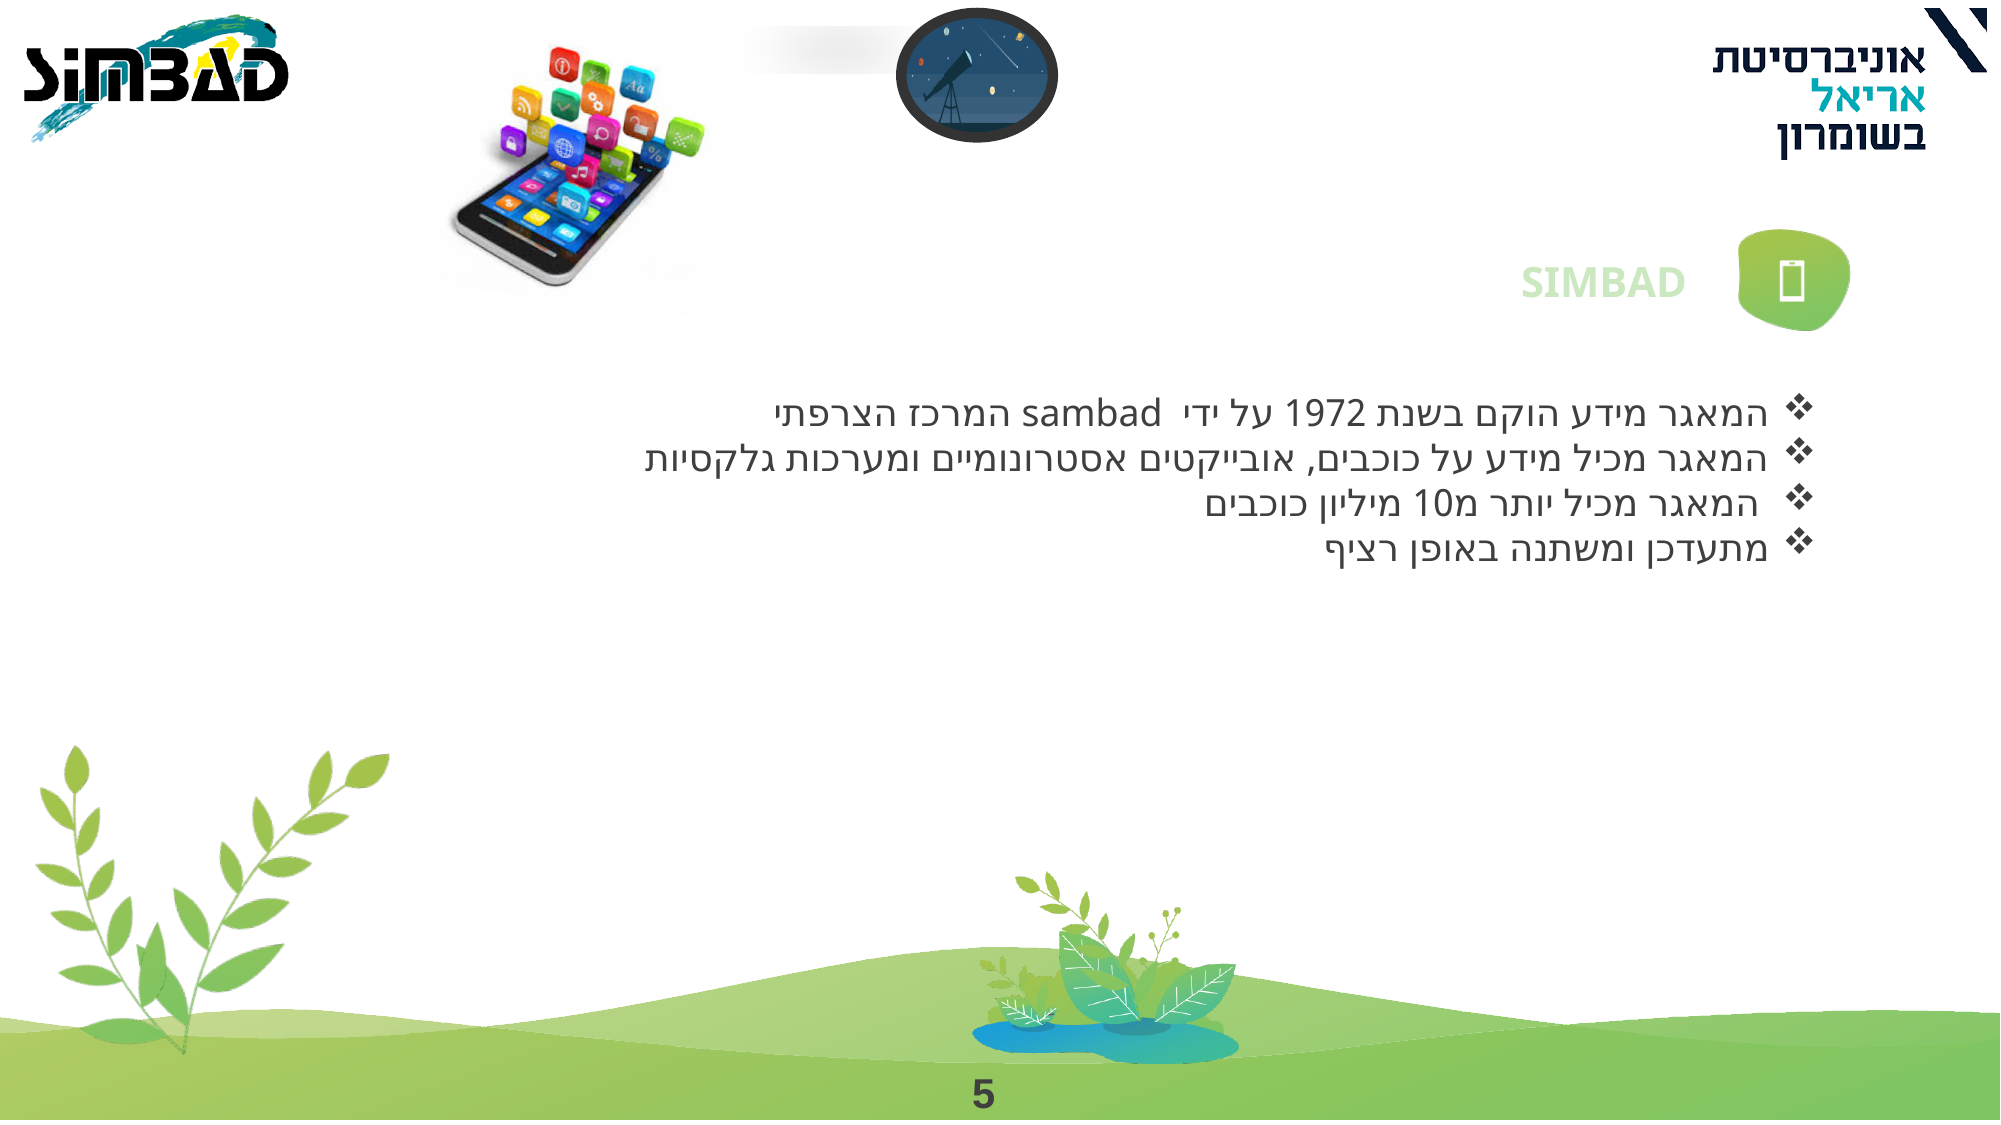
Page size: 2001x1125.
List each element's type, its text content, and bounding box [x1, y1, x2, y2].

text_box SIMBAD [1358, 247, 1738, 313]
picture [0, 742, 408, 1044]
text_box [0, 922, 2000, 1120]
picture [421, 22, 727, 316]
picture [1713, 8, 1987, 160]
picture [901, 12, 1053, 138]
picture [972, 871, 1239, 1064]
text_box המאגר מידע הוקם בשנת 1972 על ידי sambad המרכז הצרפתי המאגר מכיל מידע על כוכבים, אובייקטים אסטרונומיים ומערכות גלקסיות המאגר מכיל יותר מ10 מיליון כוכבים מתעדכן ומשתנה באופן רציף [0, 381, 1832, 576]
picture [19, 11, 293, 146]
picture [1738, 229, 1851, 332]
